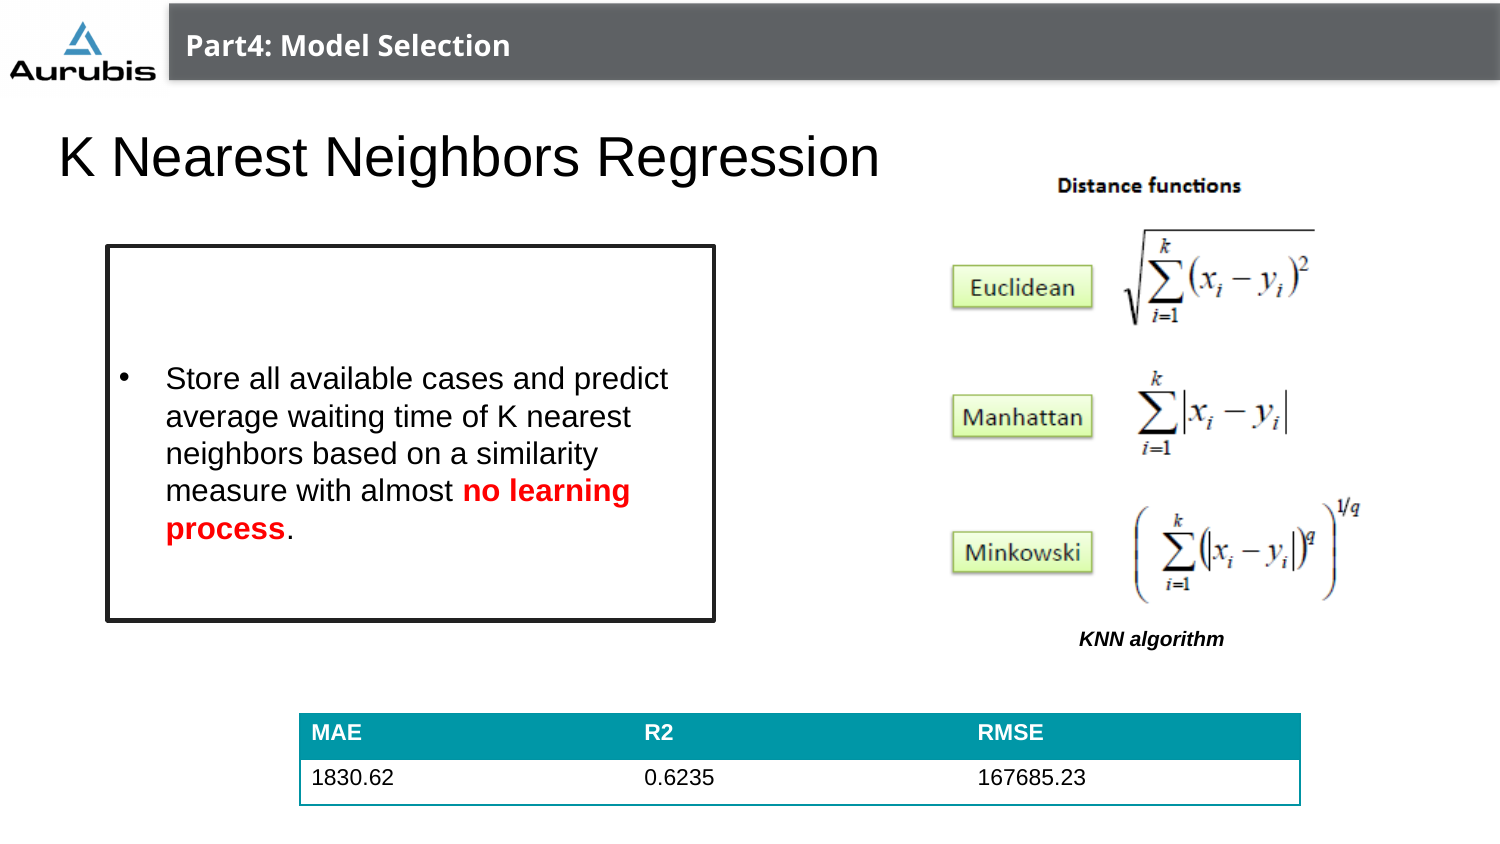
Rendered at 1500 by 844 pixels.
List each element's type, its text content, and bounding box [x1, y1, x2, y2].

table_header RMSE [967, 714, 1299, 759]
text_box KNN algorithm [1064, 619, 1378, 683]
text_box Store all available cases and predict average waiting time of K nearest neighbors based on a similarity measure with almost no learning process. [105, 244, 716, 623]
picture [919, 162, 1393, 611]
table_cell 0.6235 [633, 760, 967, 804]
table_cell 167685.23 [967, 760, 1299, 804]
picture [0, 0, 170, 98]
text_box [168, 3, 1500, 81]
table_header MAE [301, 714, 633, 759]
table_header R2 [633, 714, 967, 759]
title K Nearest Neighbors Regression [43, 104, 1385, 245]
table_cell 1830.62 [301, 760, 633, 804]
